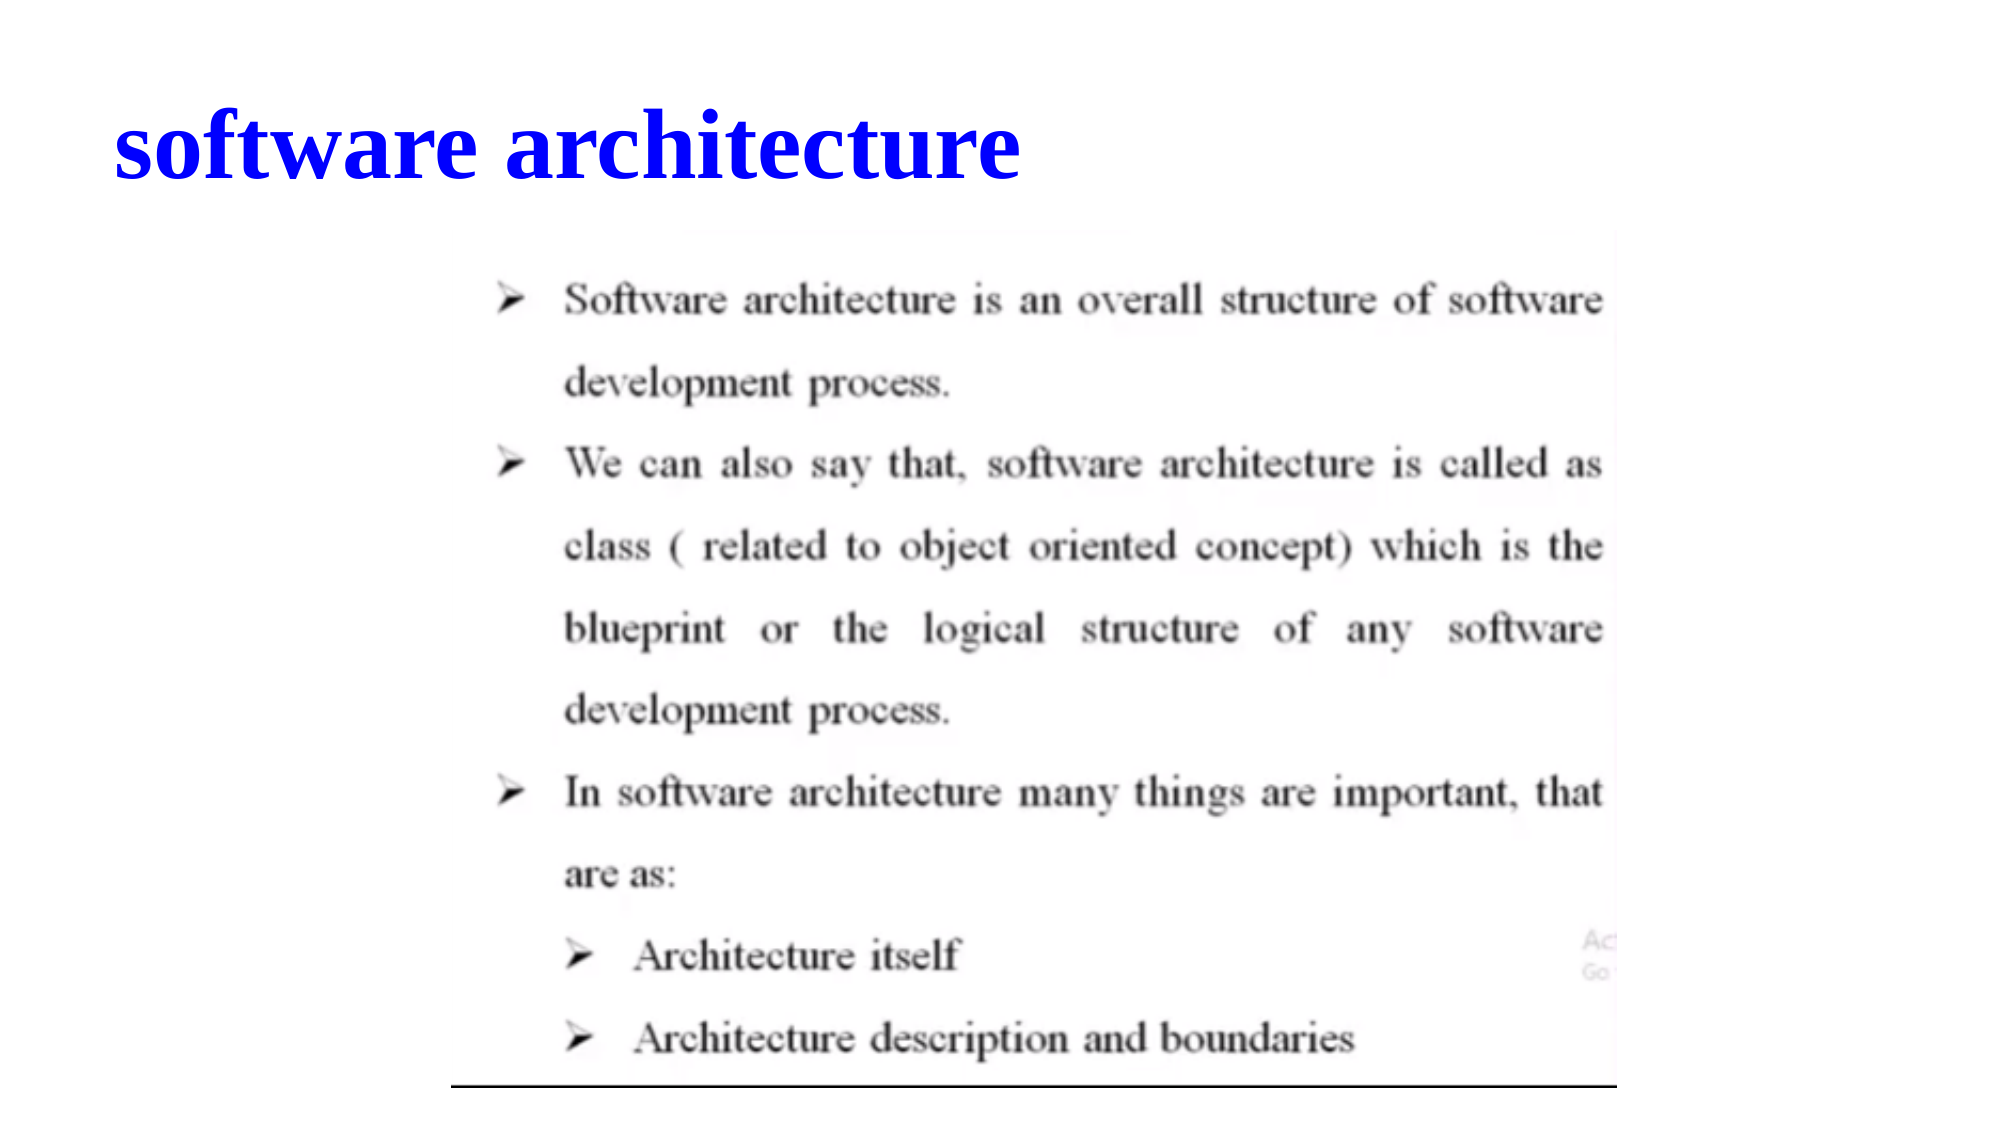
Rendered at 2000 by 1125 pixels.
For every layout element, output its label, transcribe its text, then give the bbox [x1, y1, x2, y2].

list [451, 229, 1617, 1089]
title software architecture [99, 45, 1900, 233]
